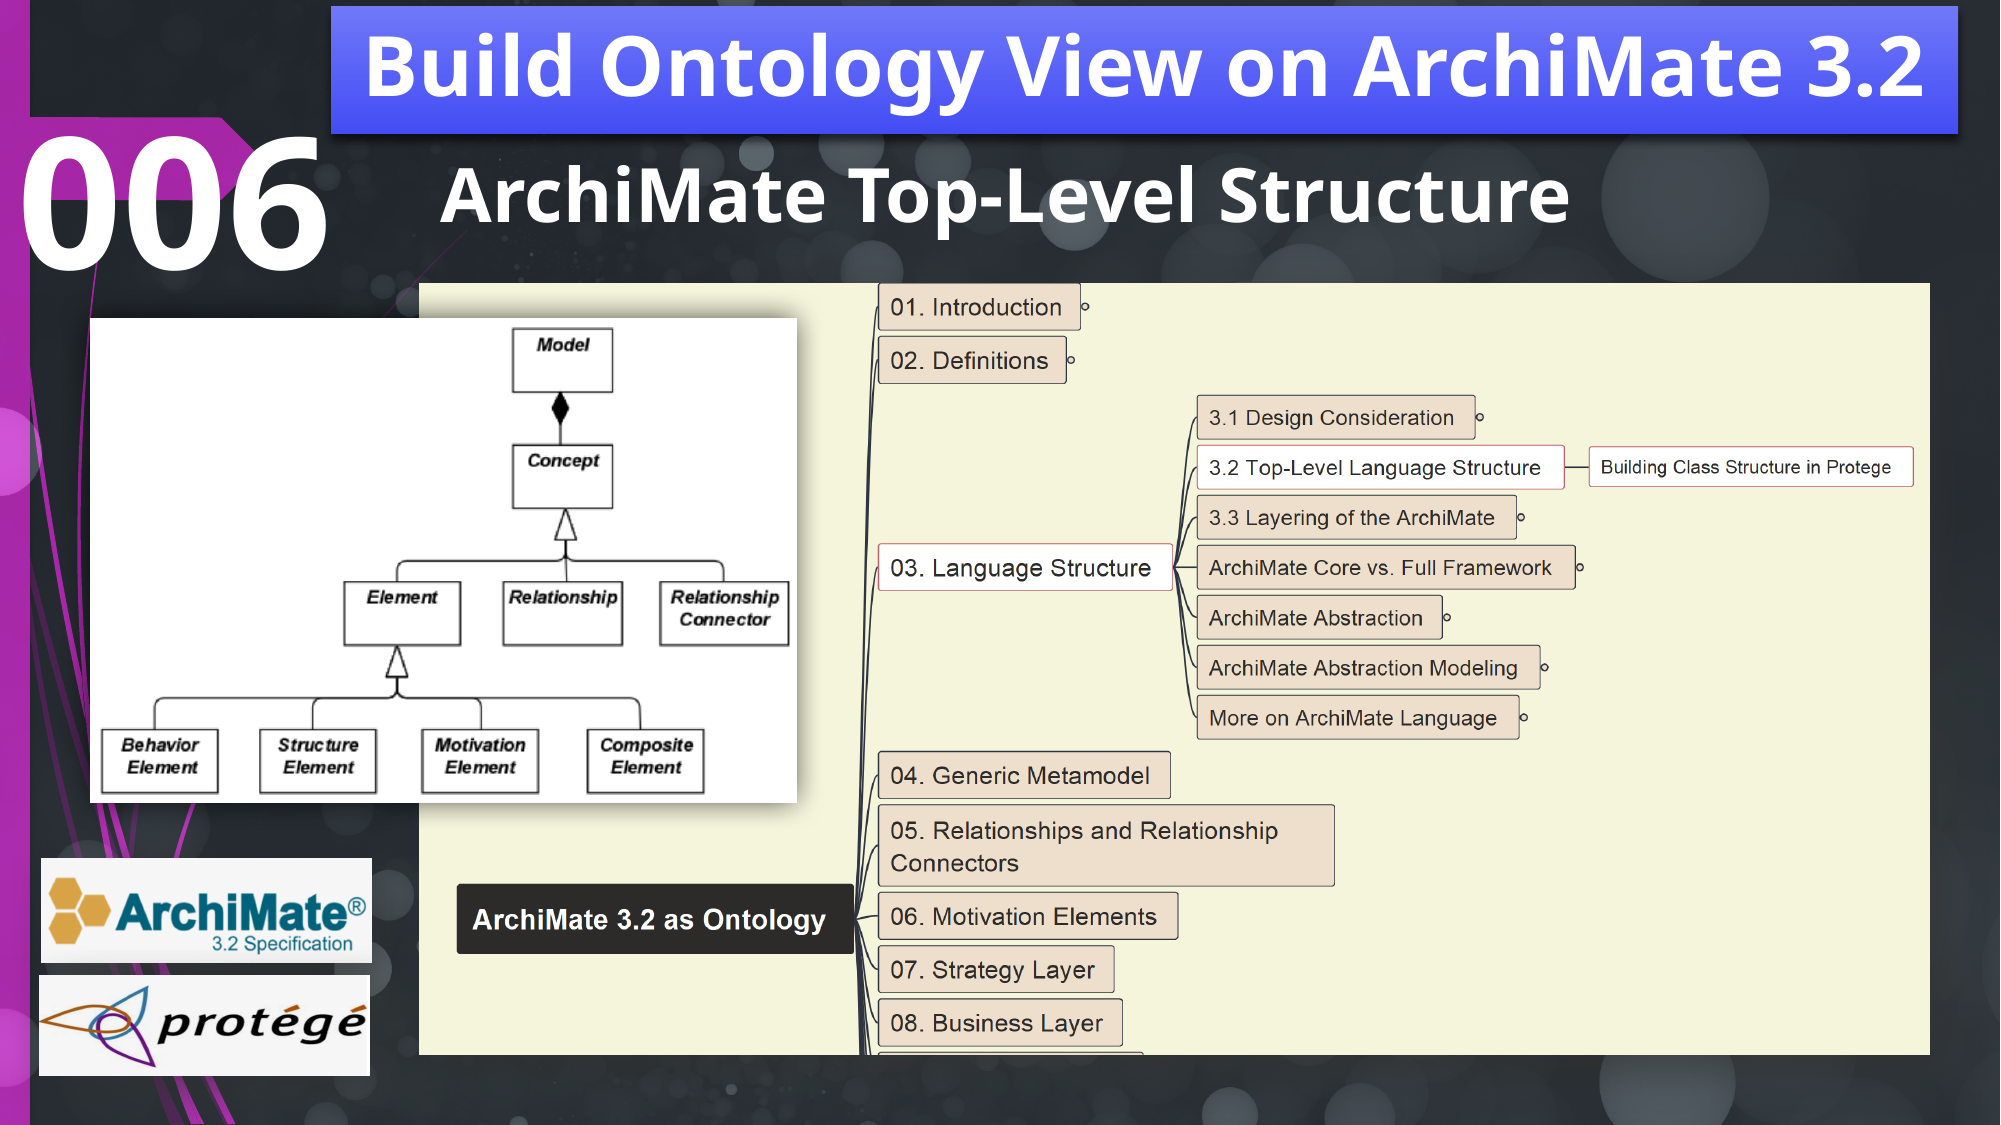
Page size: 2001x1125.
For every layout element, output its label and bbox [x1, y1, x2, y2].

list [419, 283, 1930, 1056]
picture [0, 0, 2000, 1125]
